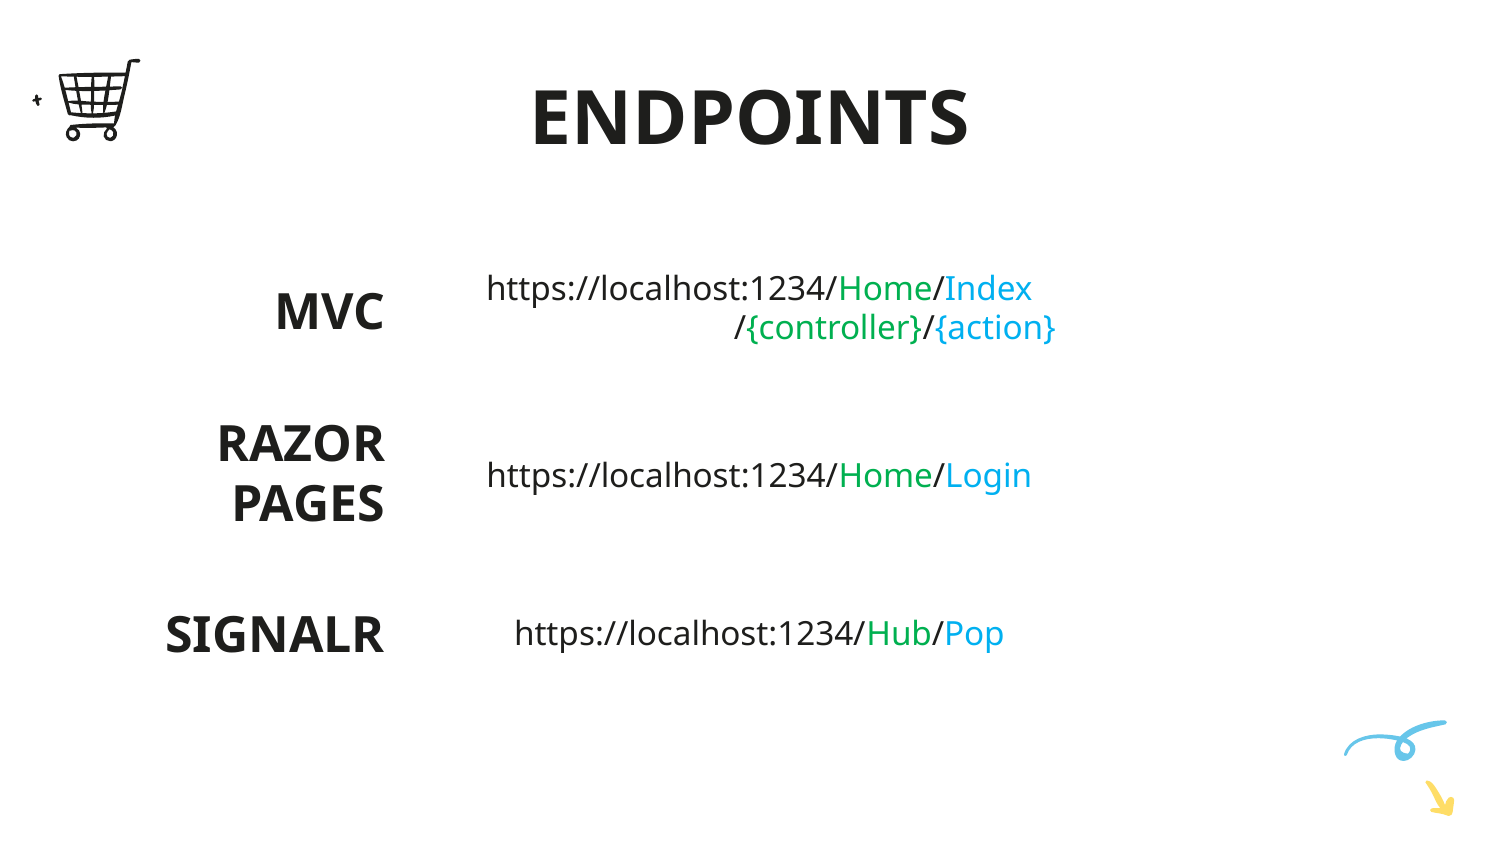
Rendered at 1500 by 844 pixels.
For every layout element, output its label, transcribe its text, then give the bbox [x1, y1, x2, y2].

subtitle https://localhost:1234/Home/Index /{controller}/{action} [0, 251, 1500, 337]
text_box MVC [137, 283, 401, 337]
title ENDPOINTS [268, 67, 1232, 162]
text_box https://localhost:1234/Hub/Pop [0, 597, 1500, 682]
text_box https://localhost:1234/Home/Login [0, 439, 1500, 524]
